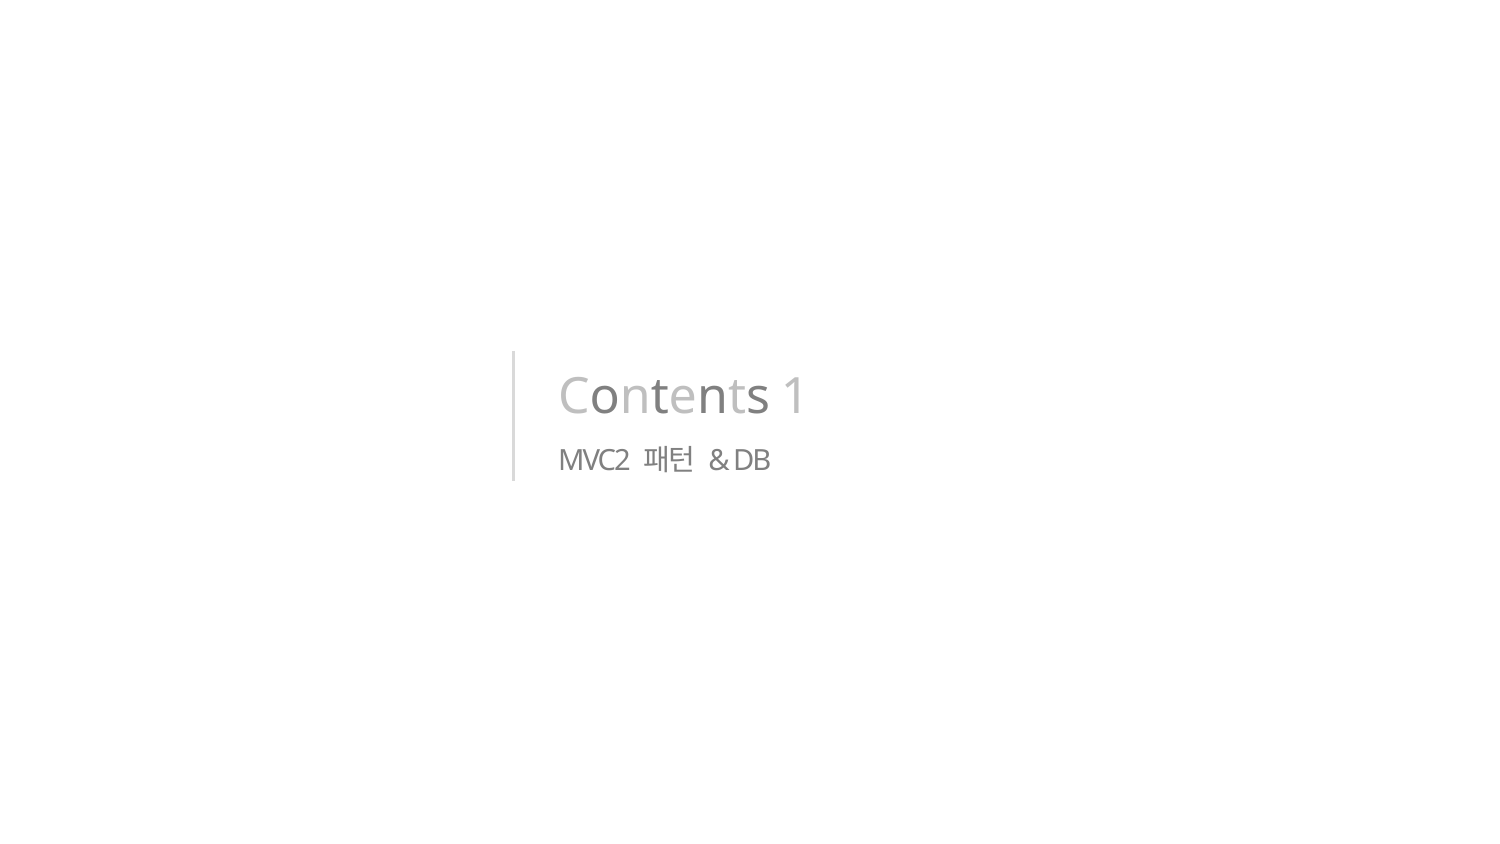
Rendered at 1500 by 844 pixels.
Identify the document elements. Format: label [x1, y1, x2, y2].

text_box [513, 325, 957, 486]
